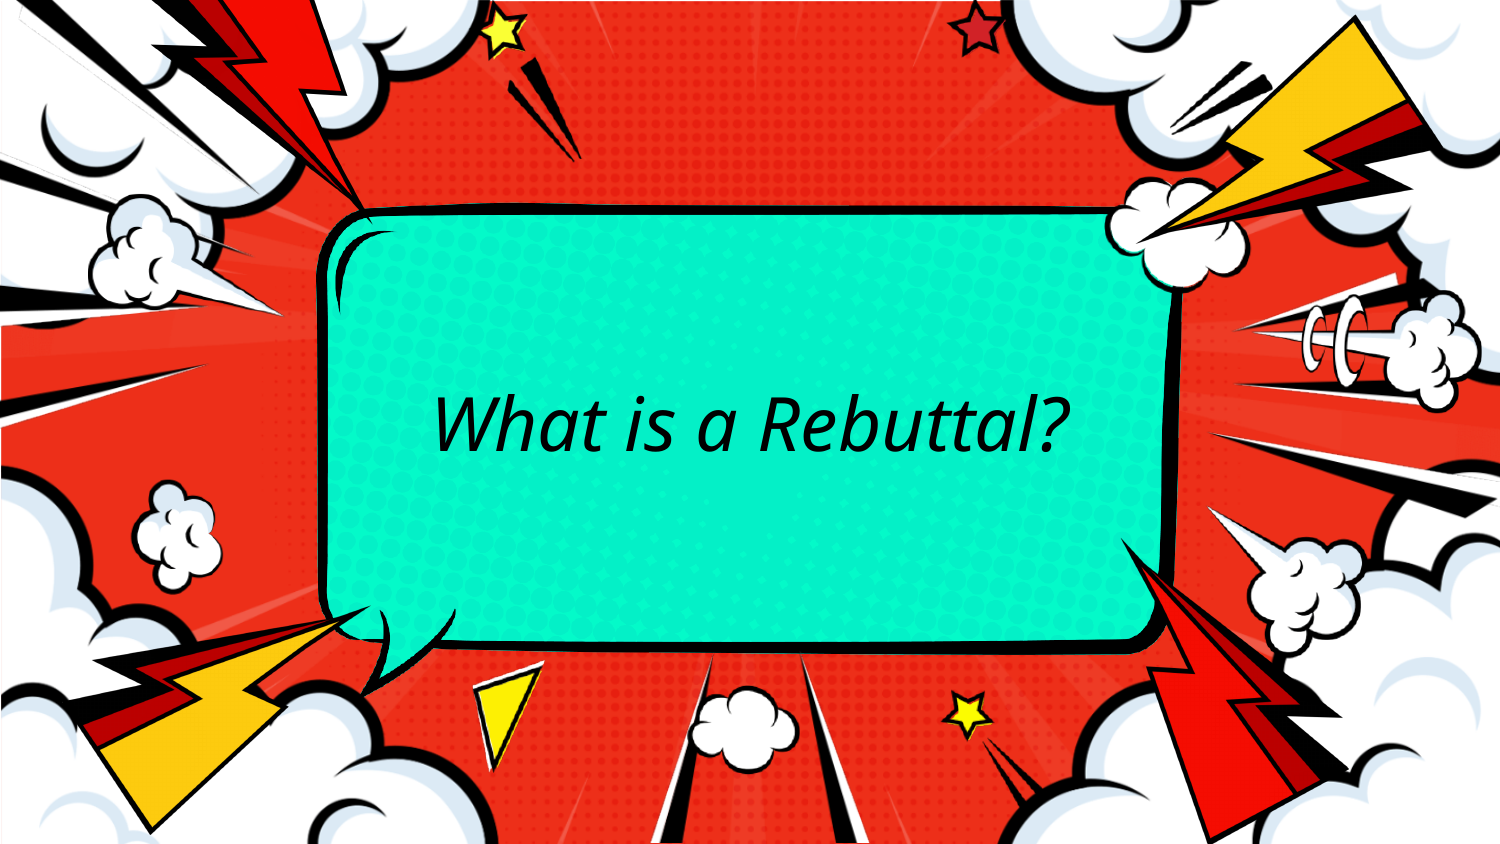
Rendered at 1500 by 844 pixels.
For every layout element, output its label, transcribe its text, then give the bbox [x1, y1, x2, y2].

text_box What is a Rebuttal? [374, 325, 1125, 519]
picture [0, 0, 1500, 844]
